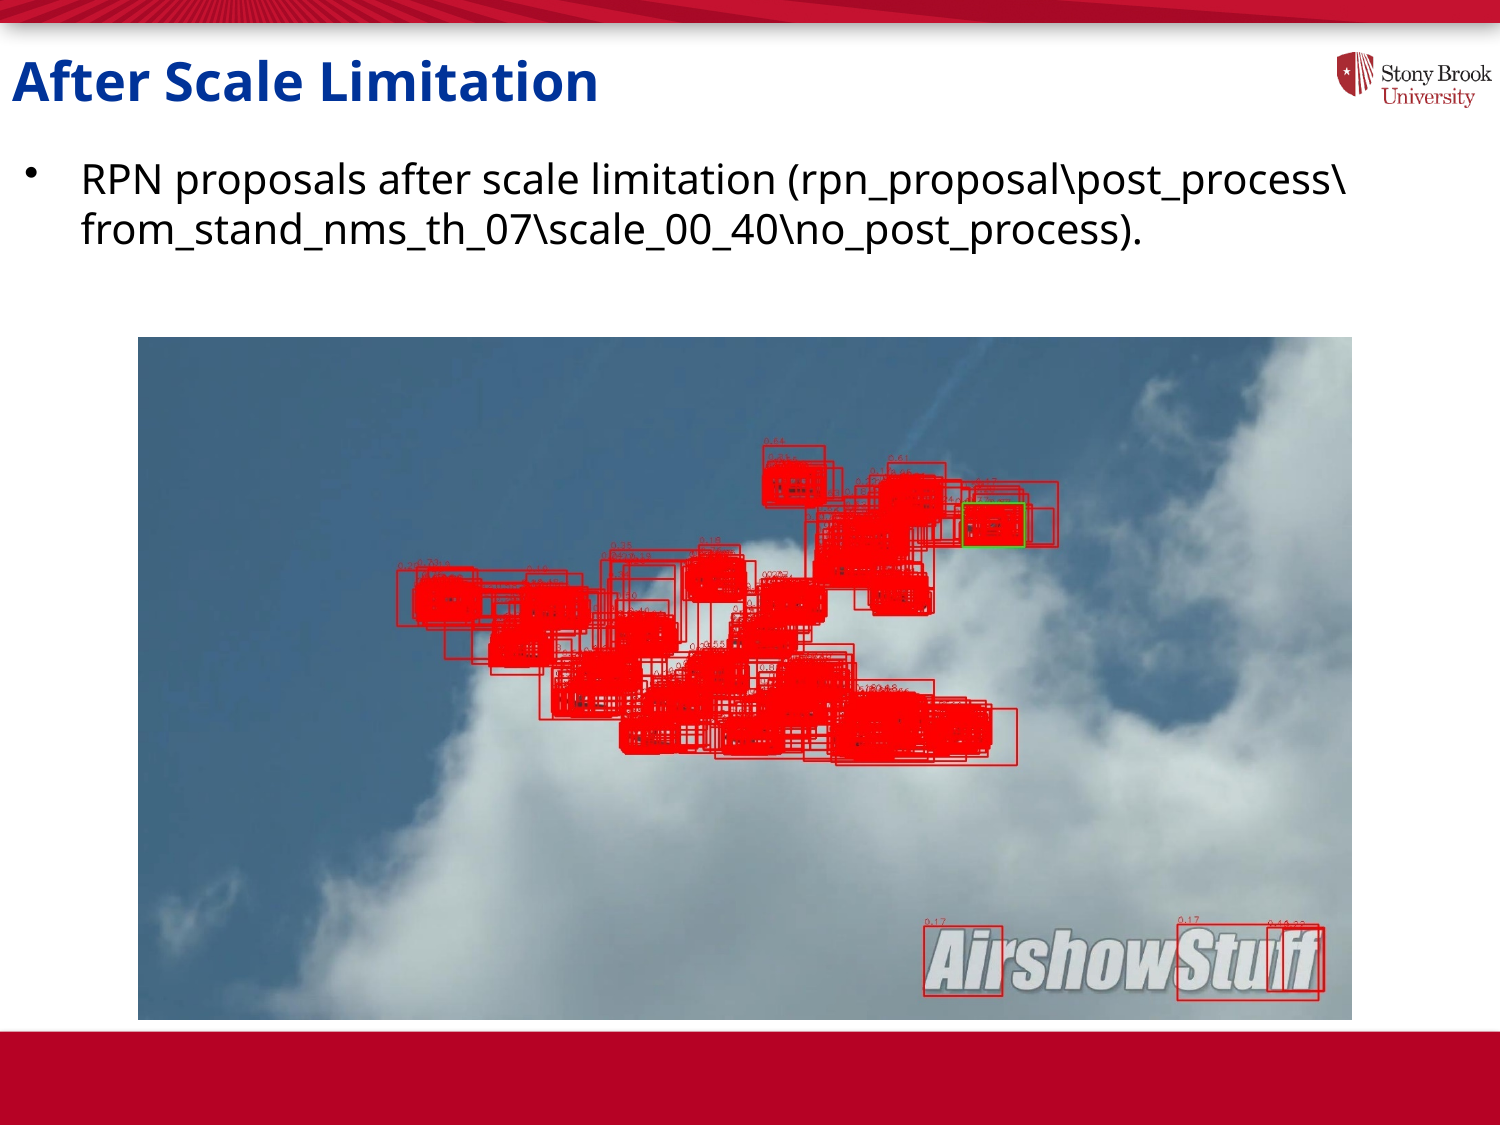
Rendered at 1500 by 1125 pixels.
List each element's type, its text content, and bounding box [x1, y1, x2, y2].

picture [1479, 52, 1492, 108]
picture [138, 337, 1352, 1020]
title After Scale Limitation [12, 27, 1479, 146]
list RPN proposals after scale limitation (rpn_proposal\post_process\from_stand_nms_th_07\scale_00_40\no_post_process). [24, 152, 1500, 951]
picture [0, 0, 1500, 23]
